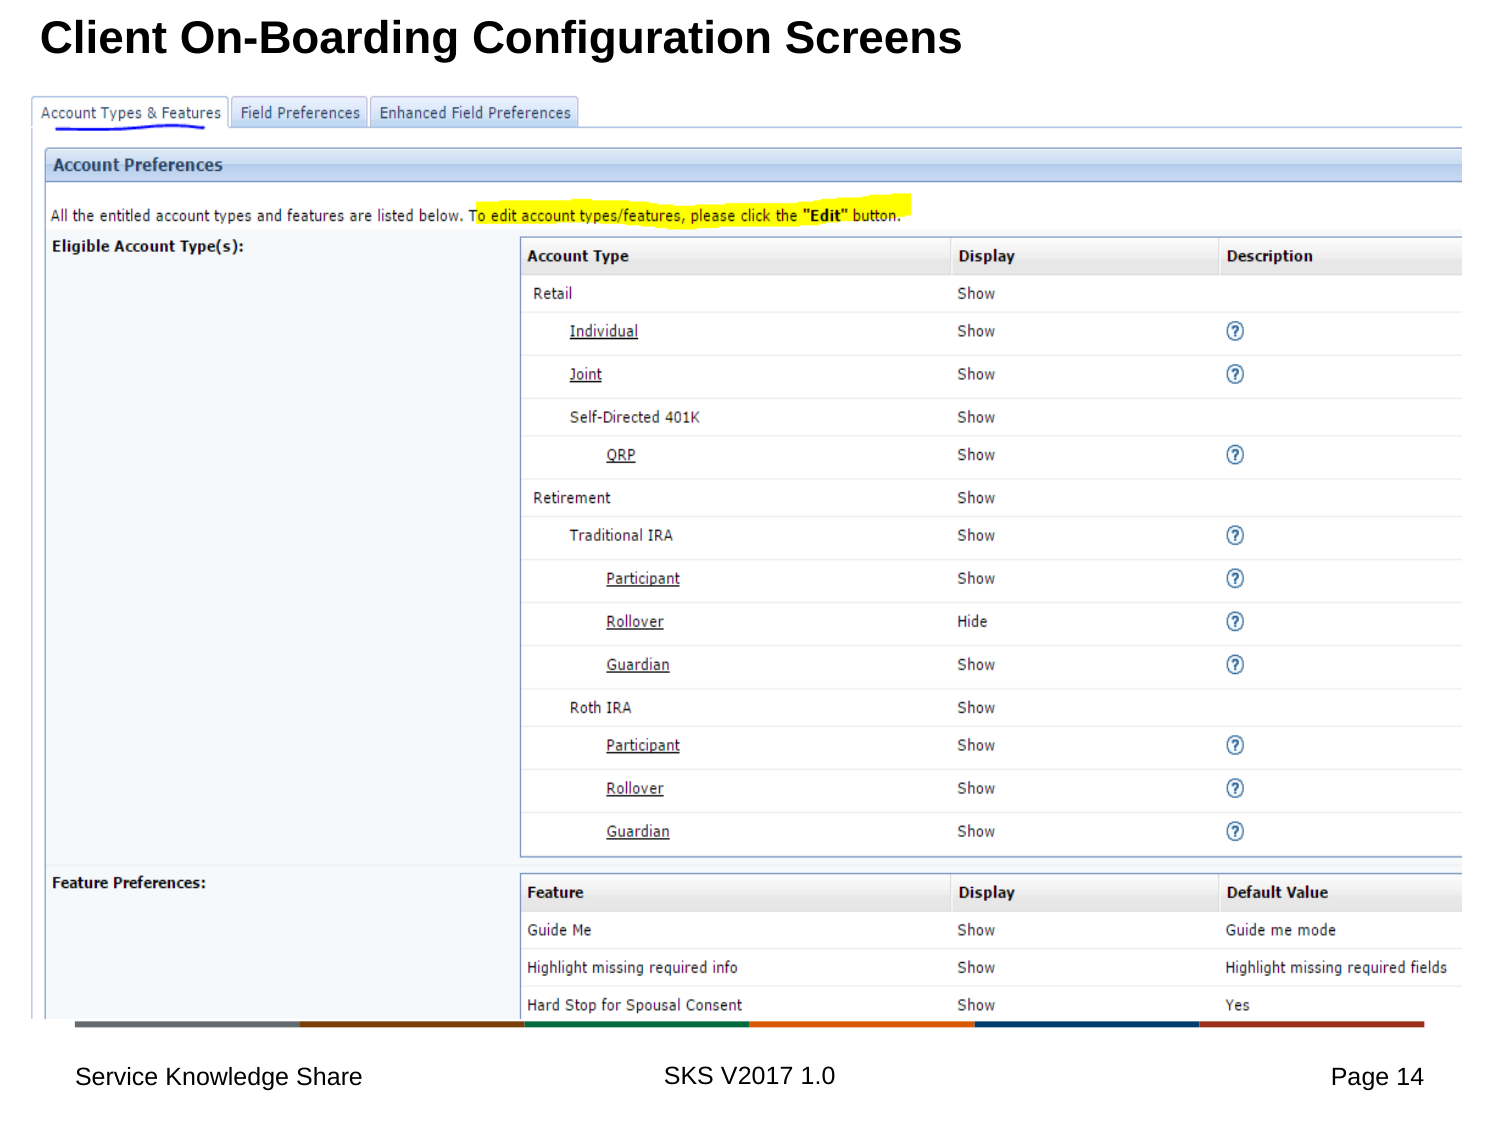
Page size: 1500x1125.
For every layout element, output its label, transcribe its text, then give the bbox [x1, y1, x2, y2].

title Client On-Boarding Configuration Screens [24, 0, 1375, 70]
picture [24, 74, 1463, 1019]
slide_number Page 14 [1262, 1049, 1425, 1101]
footer SKS V2017 1.0 [512, 1049, 988, 1100]
